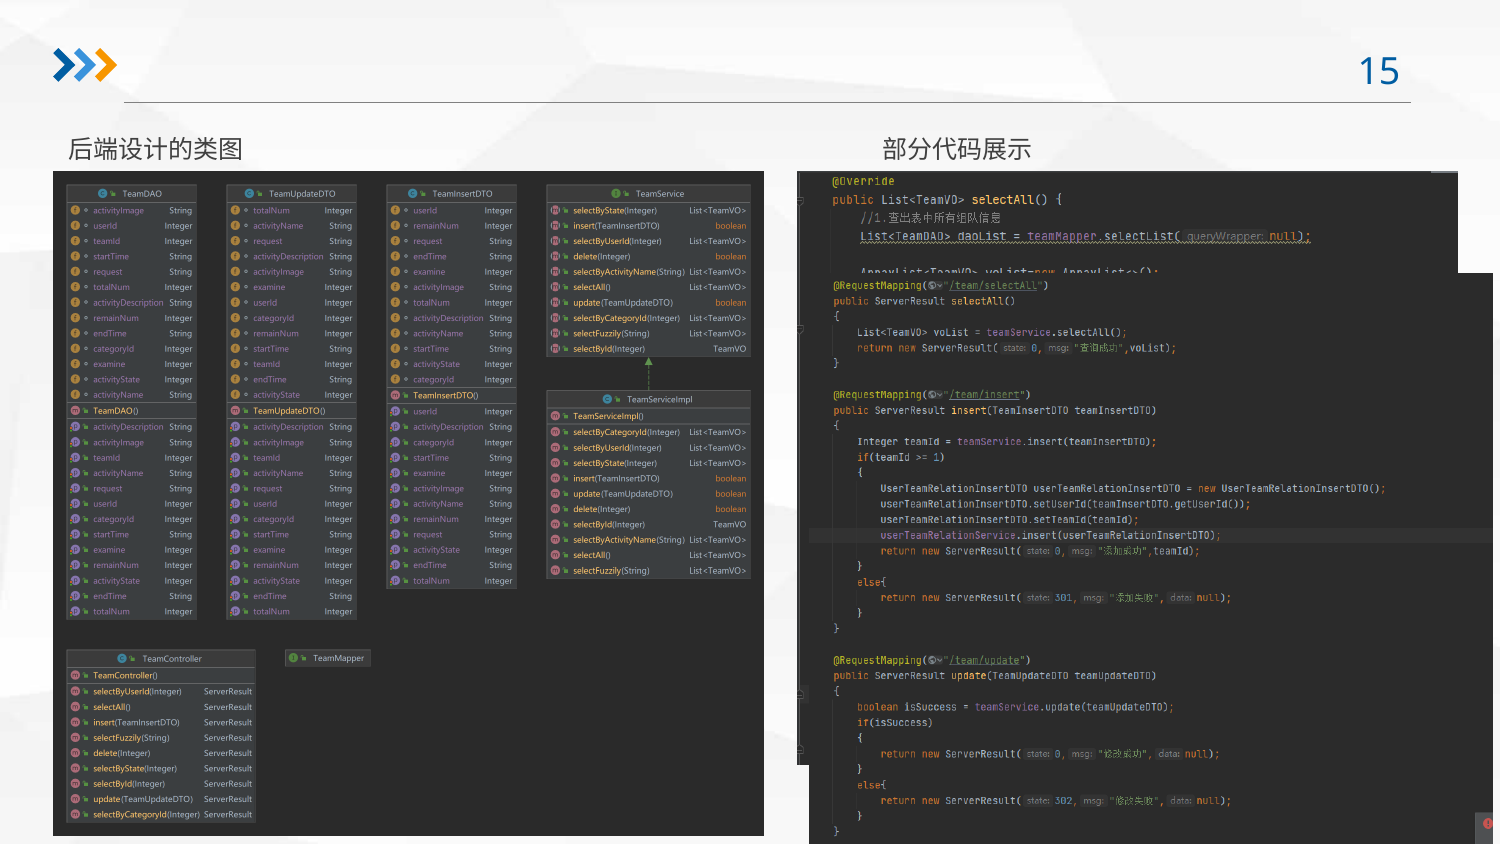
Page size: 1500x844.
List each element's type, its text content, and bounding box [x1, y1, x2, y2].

text_box 后端设计的类图 [53, 126, 258, 170]
picture [0, 0, 1500, 844]
text_box 部分代码展示 [868, 126, 1048, 170]
